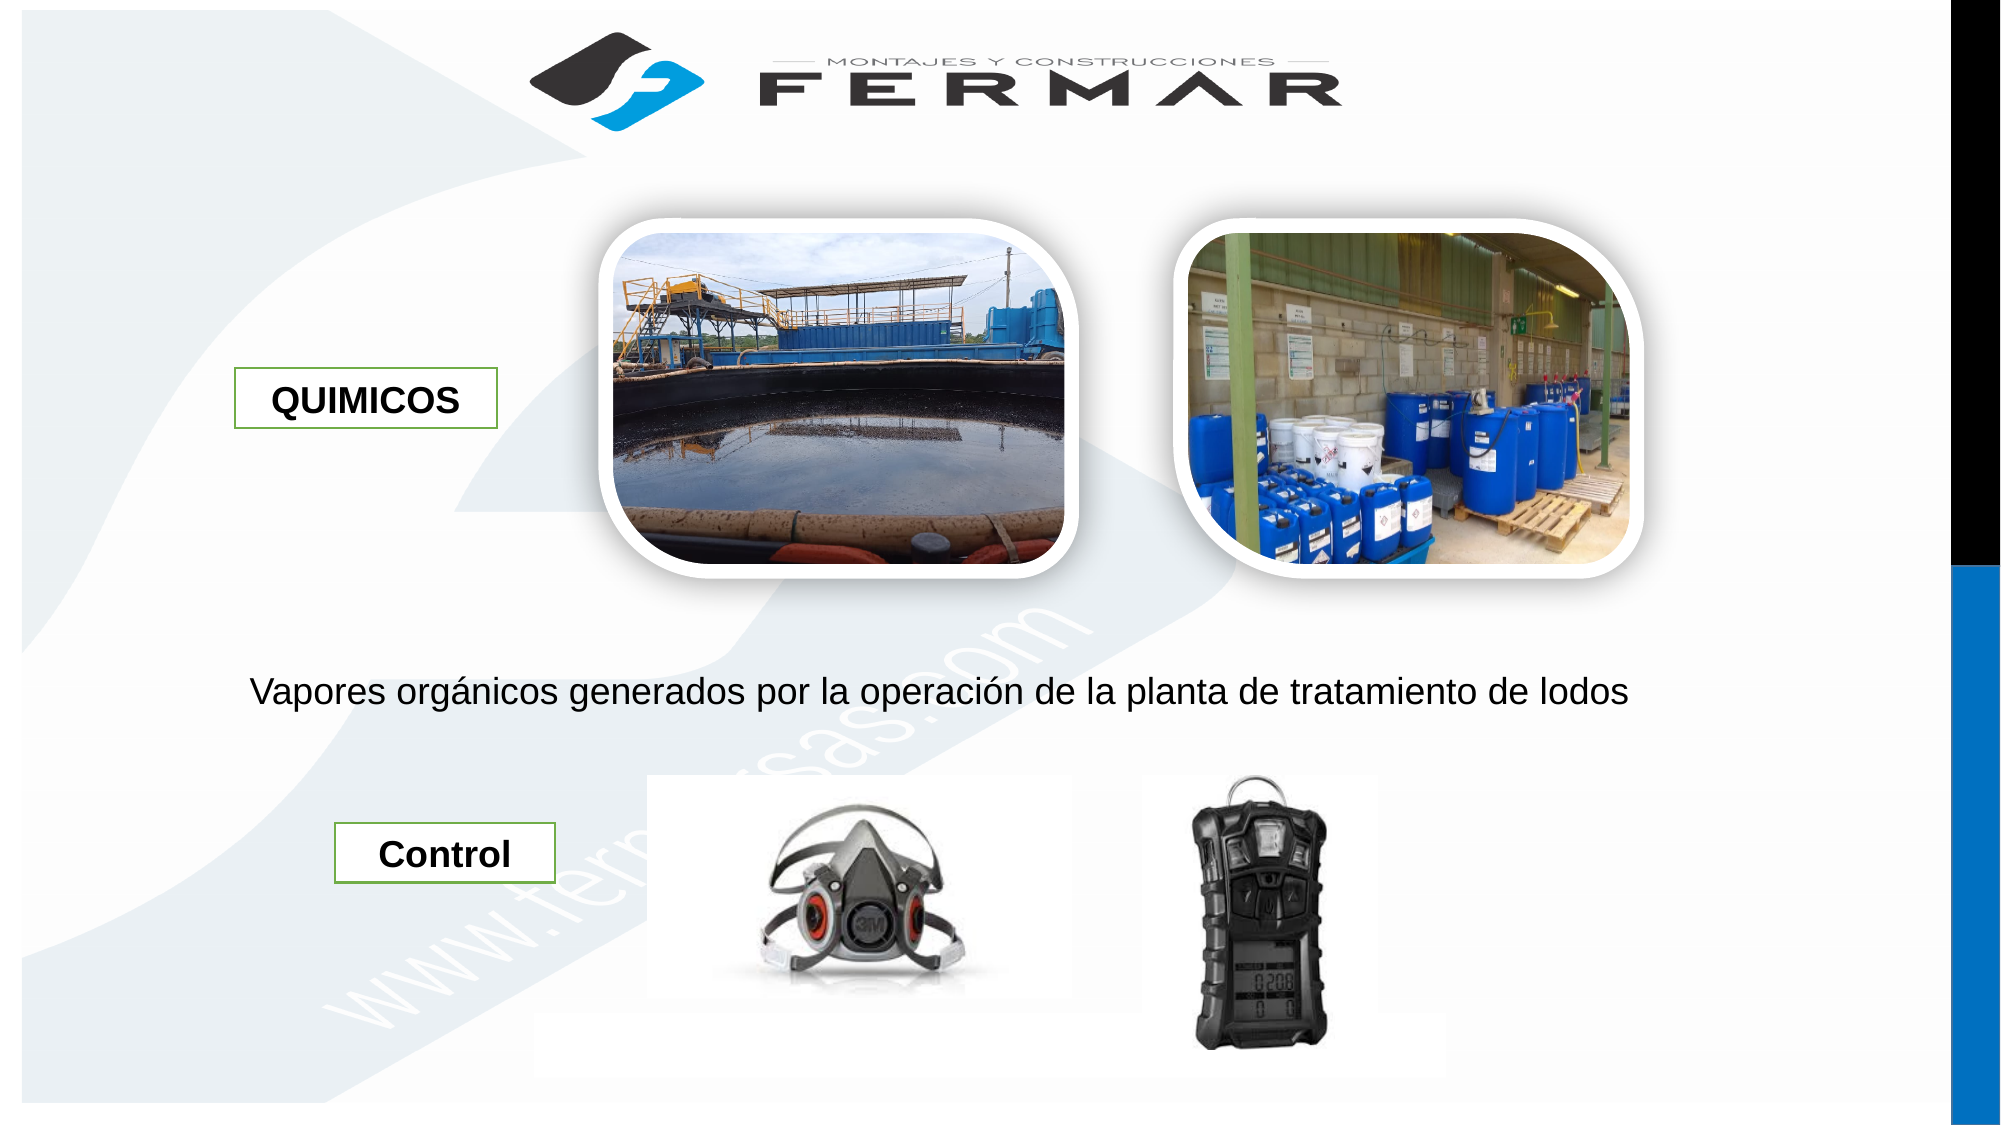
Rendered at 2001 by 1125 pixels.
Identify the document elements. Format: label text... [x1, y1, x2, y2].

text_box Vapores orgánicos generados por la operación de la planta de tratamiento de lodos [234, 659, 1707, 720]
text_box QUIMICOS [234, 367, 498, 429]
picture [21, 10, 1951, 1103]
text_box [334, 775, 1072, 998]
text_box [605, 225, 1072, 572]
text_box [1180, 225, 1637, 572]
